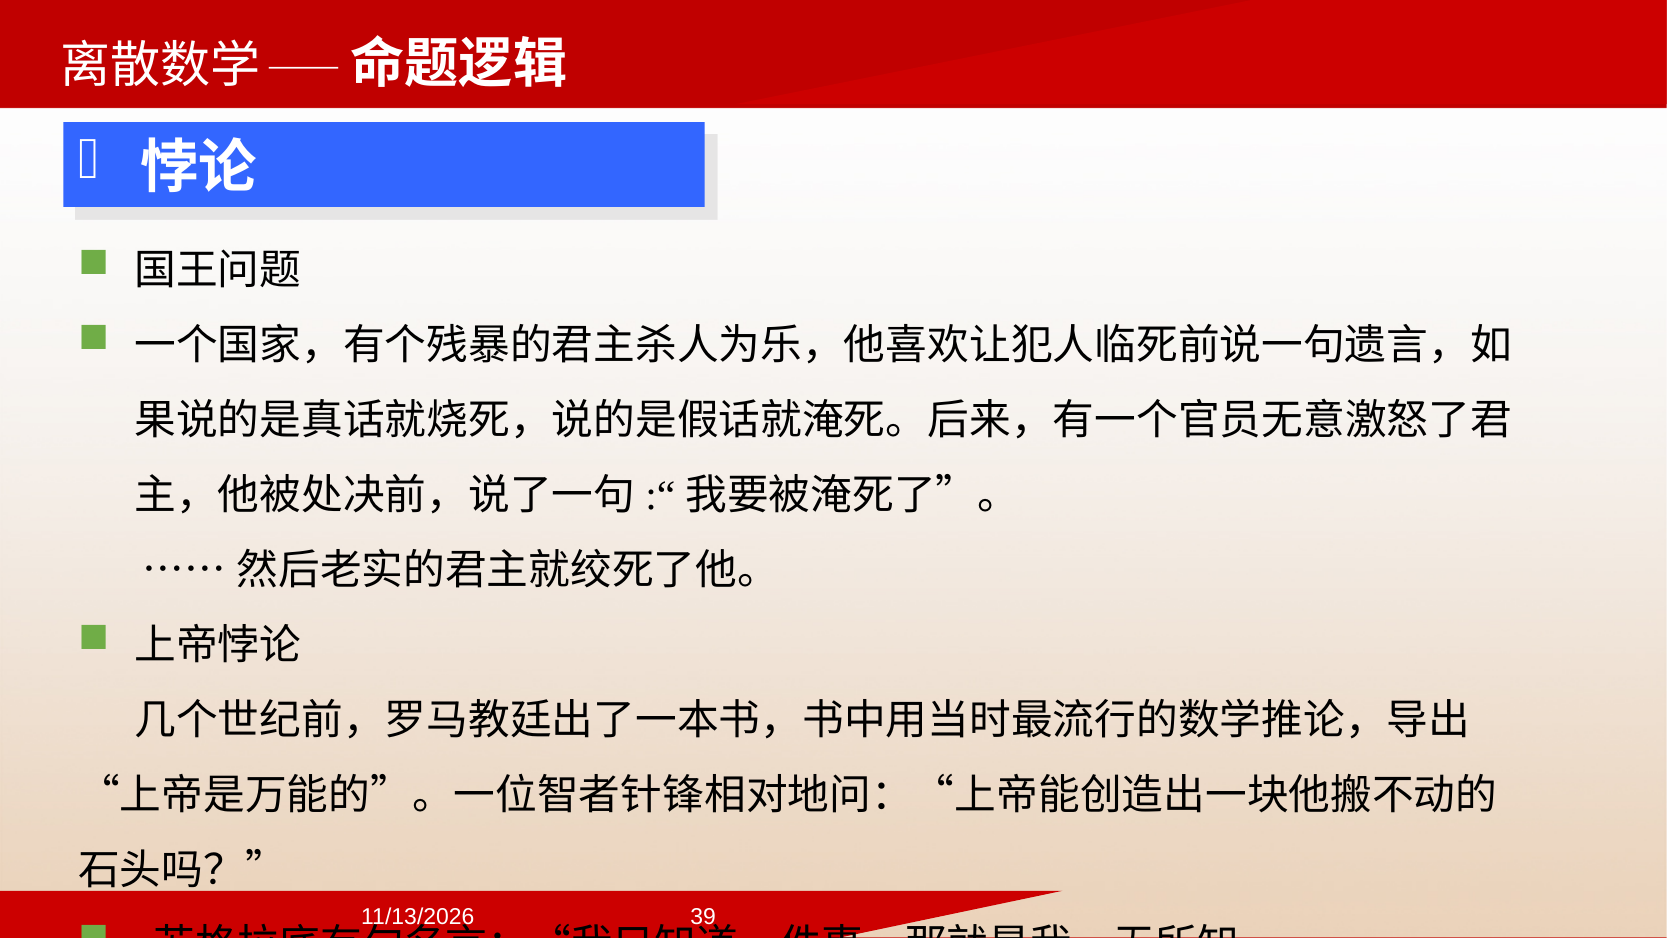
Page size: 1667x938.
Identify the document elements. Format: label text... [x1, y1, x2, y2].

text_box 悖论 [63, 122, 705, 207]
text_box 国王问题 一个国家，有个残暴的君主杀人为乐，他喜欢让犯人临死前说一句遗言，如果说的是真话就烧死，说的是假话就淹死。后来，有一个官员无意激怒了君主，他被处决前，说了一句:“我要被淹死了”。 ……然后老实的君主就绞死了他。 上帝悖论 几个世纪前，罗马教廷出了一本书，书中用当时最流行的数学推论，导出“上帝是万能的”。一位智者针锋相对地问：“上帝能创造出一块他搬不动的石头吗？” 苏格拉底有句名言：“我只知道一件事，那就是我一无所知。 [63, 210, 1548, 938]
picture [0, 0, 1667, 938]
text_box ——命题逻辑 [251, 20, 844, 101]
